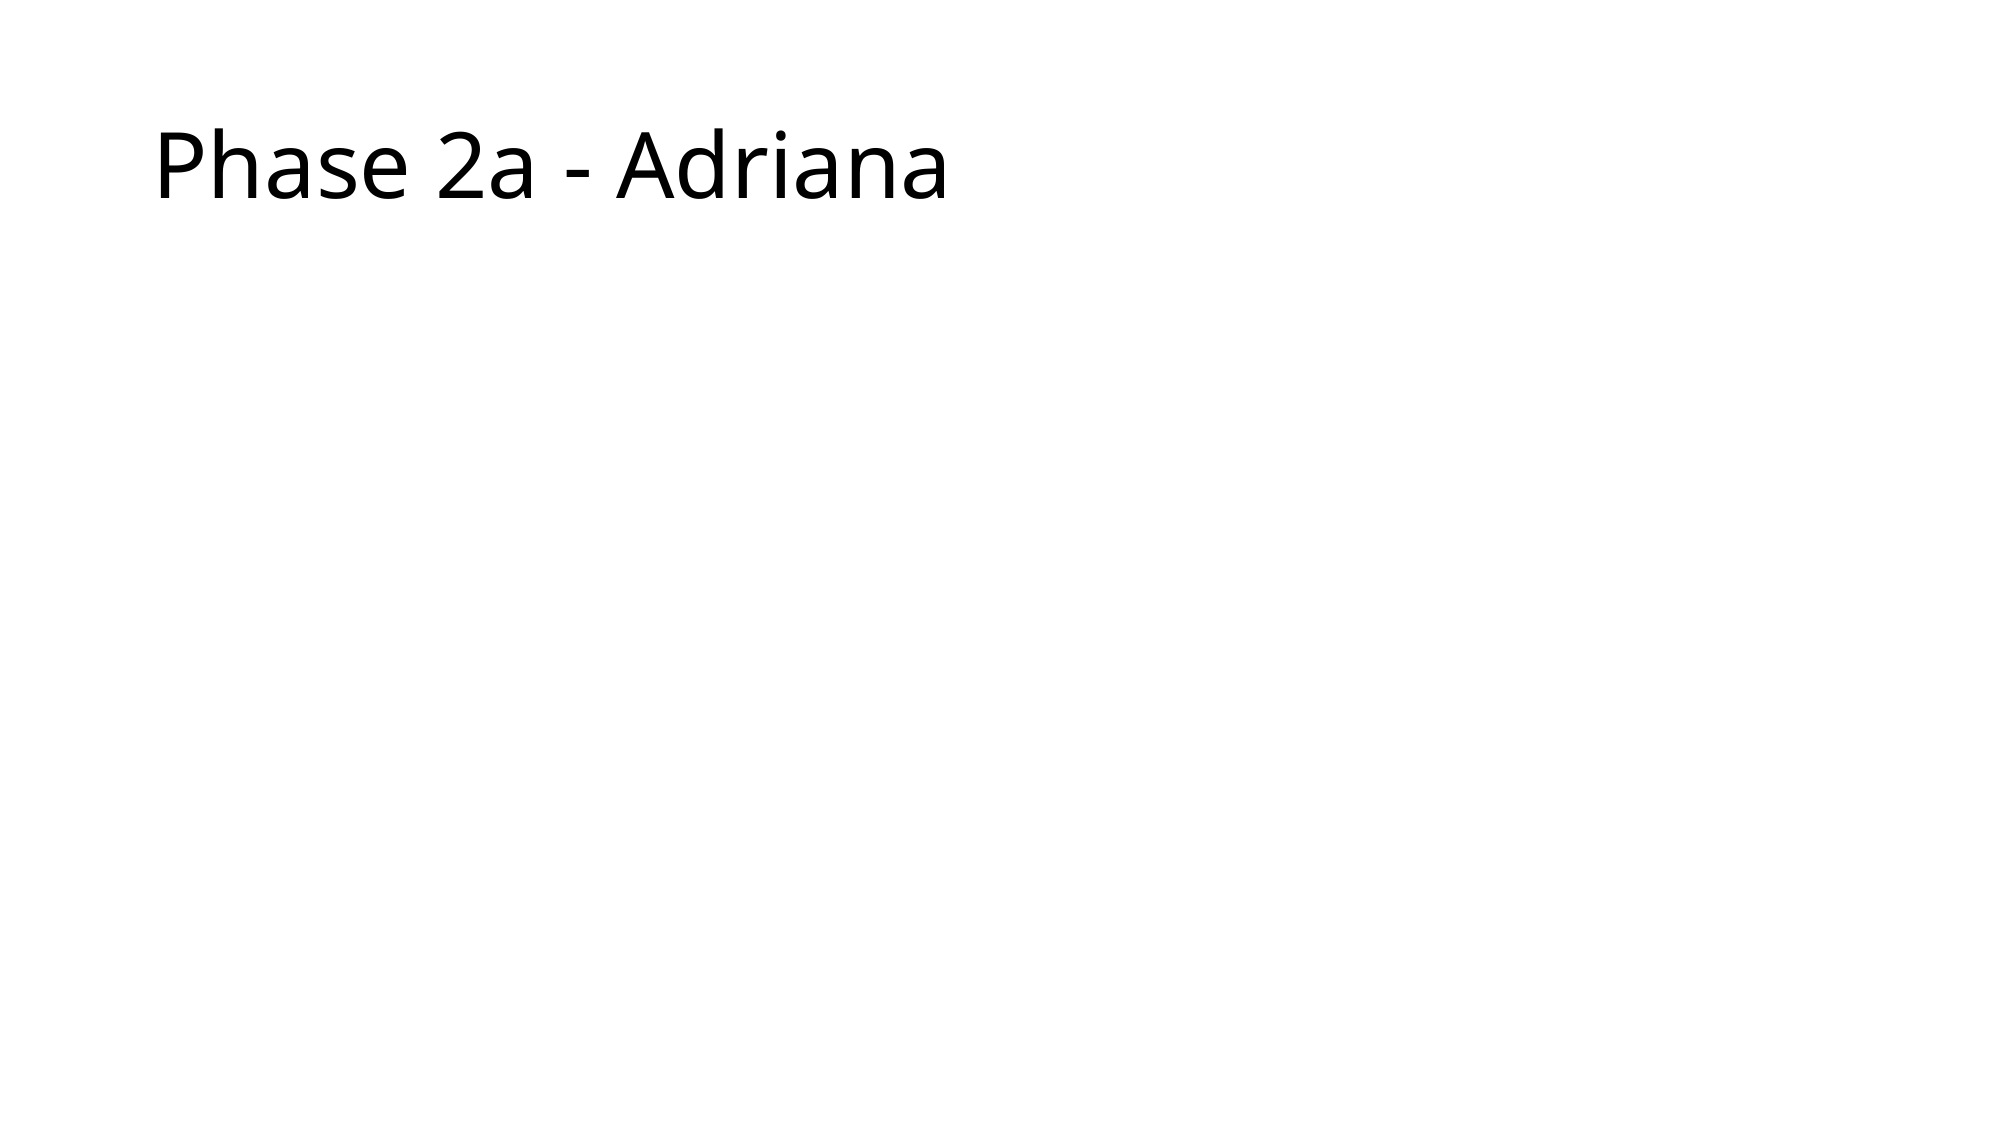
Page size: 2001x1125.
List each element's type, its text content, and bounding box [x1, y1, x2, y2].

title Phase 2a - Adriana [137, 59, 1863, 278]
